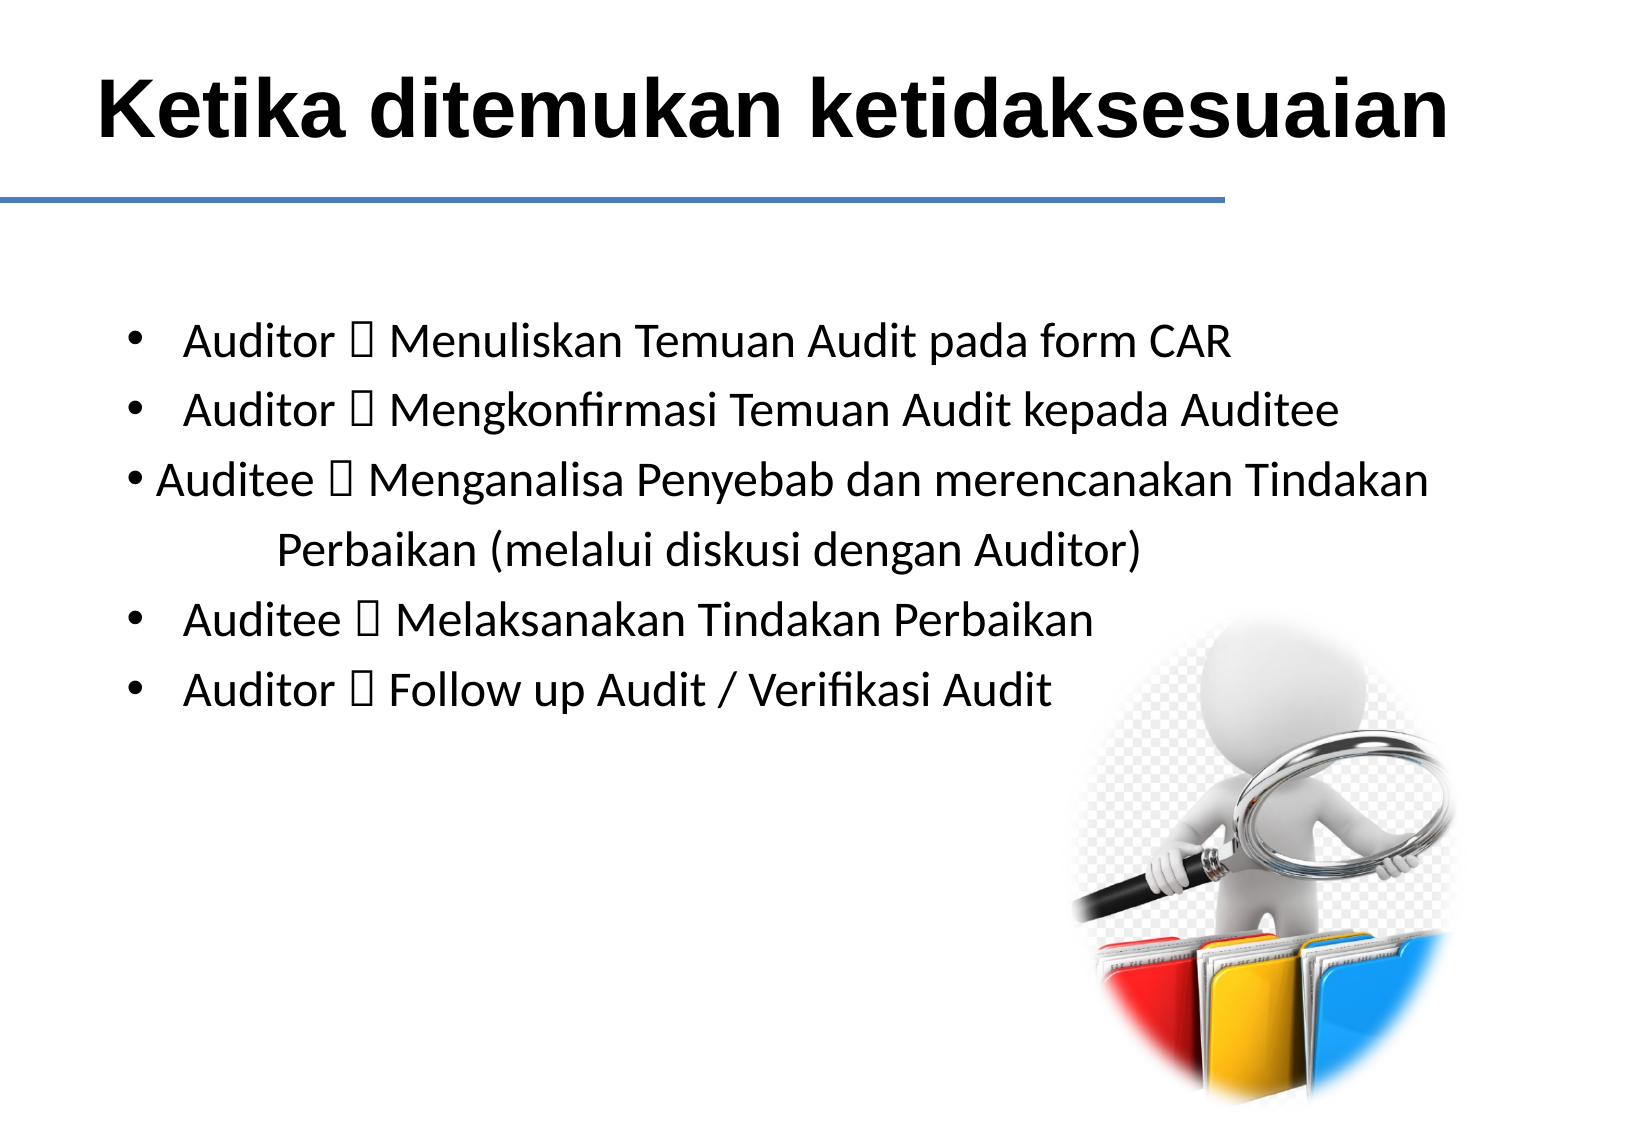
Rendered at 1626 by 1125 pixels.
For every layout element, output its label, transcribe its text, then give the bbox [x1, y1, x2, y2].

text_box Ketika ditemukan ketidaksesuaian [81, 46, 1504, 162]
picture [1060, 602, 1468, 1118]
list Auditor  Menuliskan Temuan Audit pada form CAR Auditor  Mengkonfirmasi Temuan Audit kepada Auditee Auditee  Menganalisa Penyebab dan merencanakan Tindakan Perbaikan (melalui diskusi dengan Auditor) Auditee  Melaksanakan Tindakan Perbaikan Auditor  Follow up Audit / Verifikasi Audit [111, 299, 1514, 1014]
